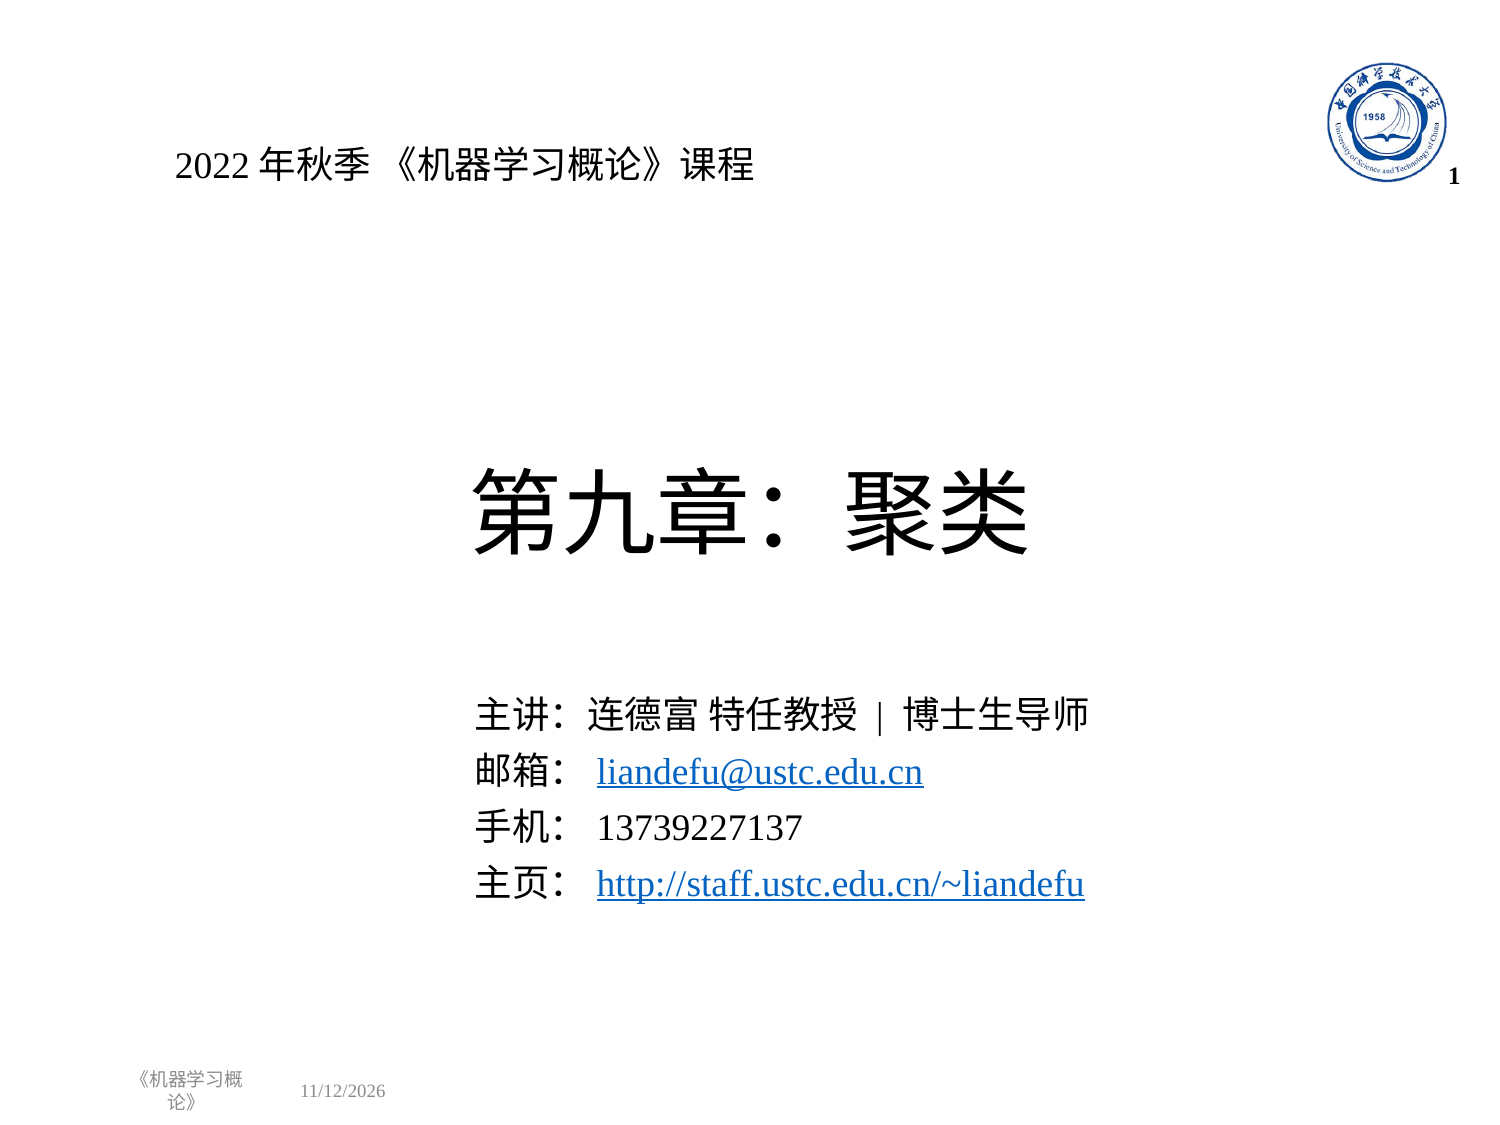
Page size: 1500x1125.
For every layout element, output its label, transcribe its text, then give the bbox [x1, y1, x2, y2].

text_box 2022年秋季 《机器学习概论》课程 [160, 133, 887, 194]
footer 《机器学习概论》 [104, 1068, 270, 1113]
title 第九章：聚类 [187, 184, 1313, 576]
picture [1324, 59, 1450, 184]
slide_number 1 [1372, 144, 1476, 205]
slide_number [285, 1068, 422, 1113]
subtitle 主讲：连德富 特任教授 | 博士生导师 邮箱：liandefu@ustc.edu.cn 手机：13739227137 主页：http://staff.ustc.edu.cn/~liandefu [460, 688, 1121, 929]
